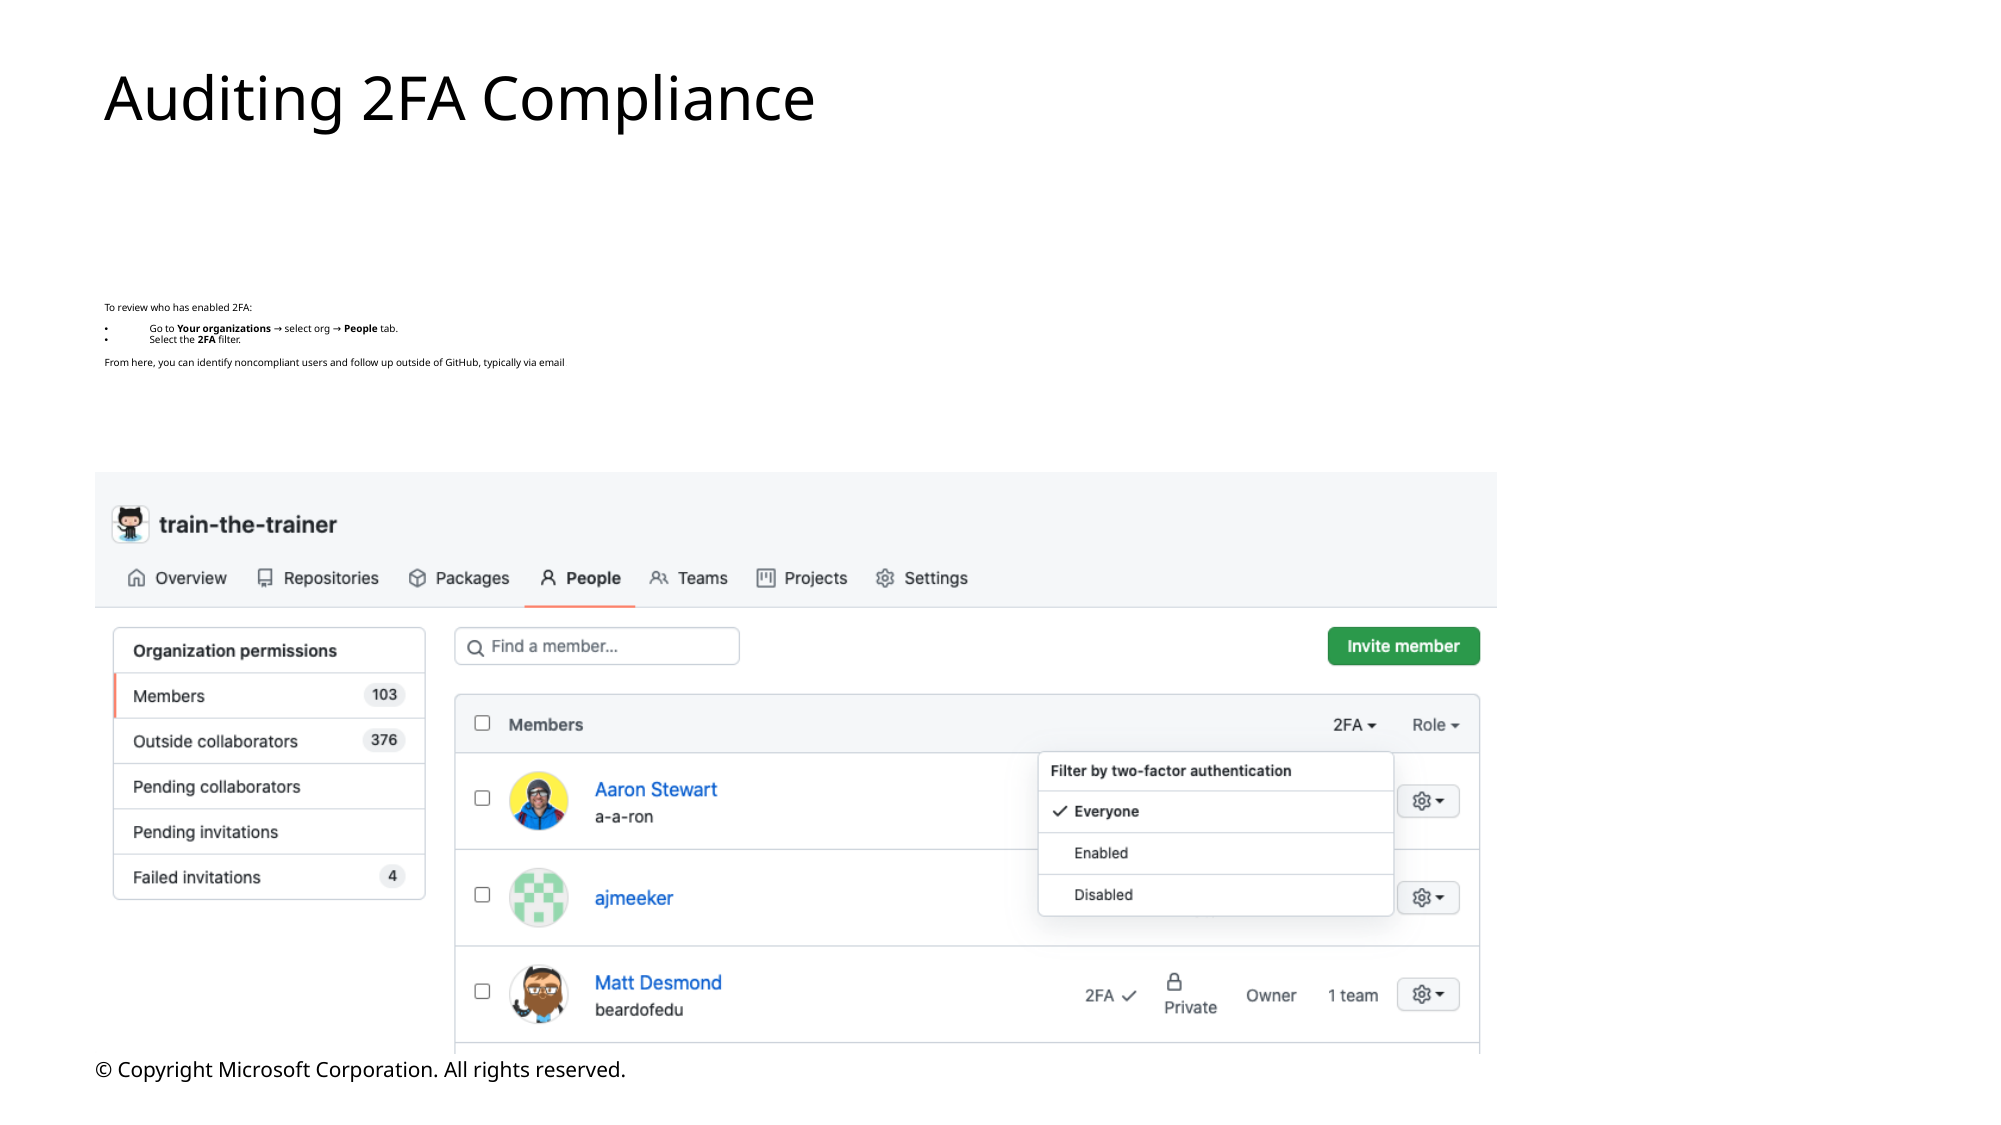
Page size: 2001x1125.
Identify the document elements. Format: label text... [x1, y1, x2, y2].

title Auditing 2FA Compliance [89, 60, 1434, 142]
picture [94, 471, 1498, 1054]
footer © Copyright Microsoft Corporation. All rights reserved. [95, 1054, 776, 1086]
text_box To review who has enabled 2FA: Go to Your organizations → select org → People tab. Select the 2FA filter. From here, you can identify noncompliant users and follow up outside of GitHub, typically via email. [89, 295, 1875, 376]
